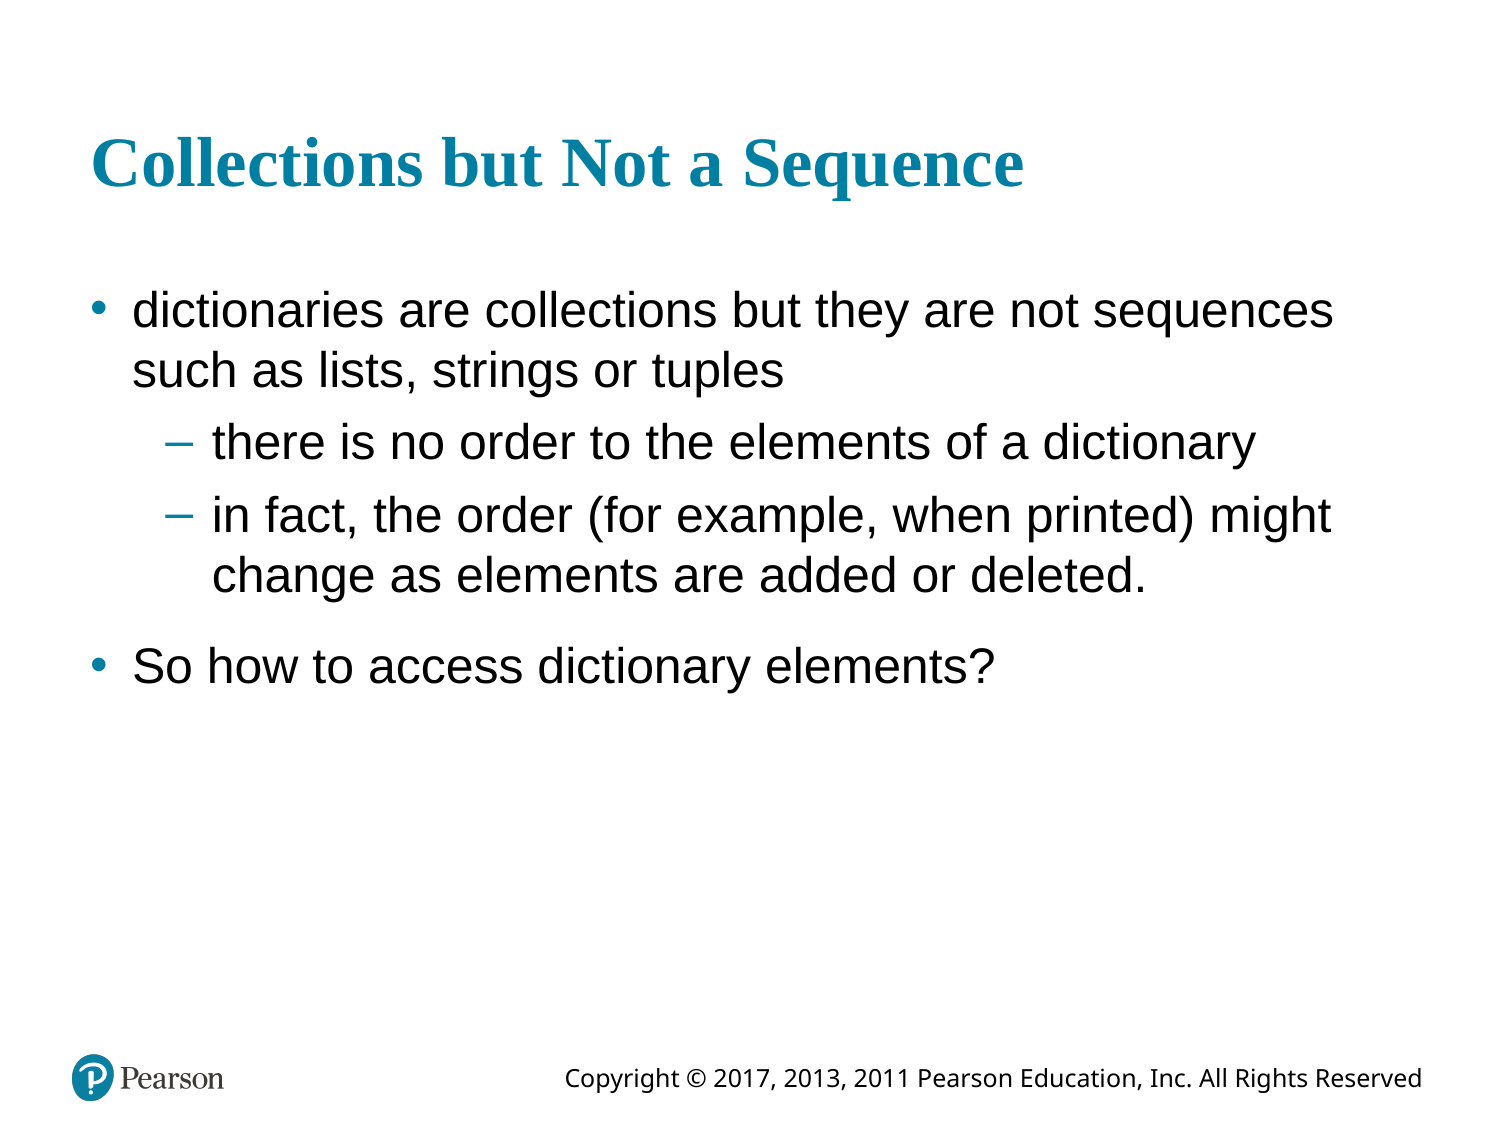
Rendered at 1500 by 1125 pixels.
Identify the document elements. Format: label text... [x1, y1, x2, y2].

title Collections but Not a Sequence [75, 35, 1425, 216]
list dictionaries are collections but they are not sequences such as lists, strings or tuples there is no order to the elements of a dictionary in fact, the order (for example, when printed) might change as elements are added or deleted. So how to access dictionary elements? [75, 262, 1425, 1005]
picture [72, 1054, 88, 1070]
picture [80, 1063, 106, 1088]
picture [98, 1054, 224, 1101]
picture [72, 1087, 83, 1101]
